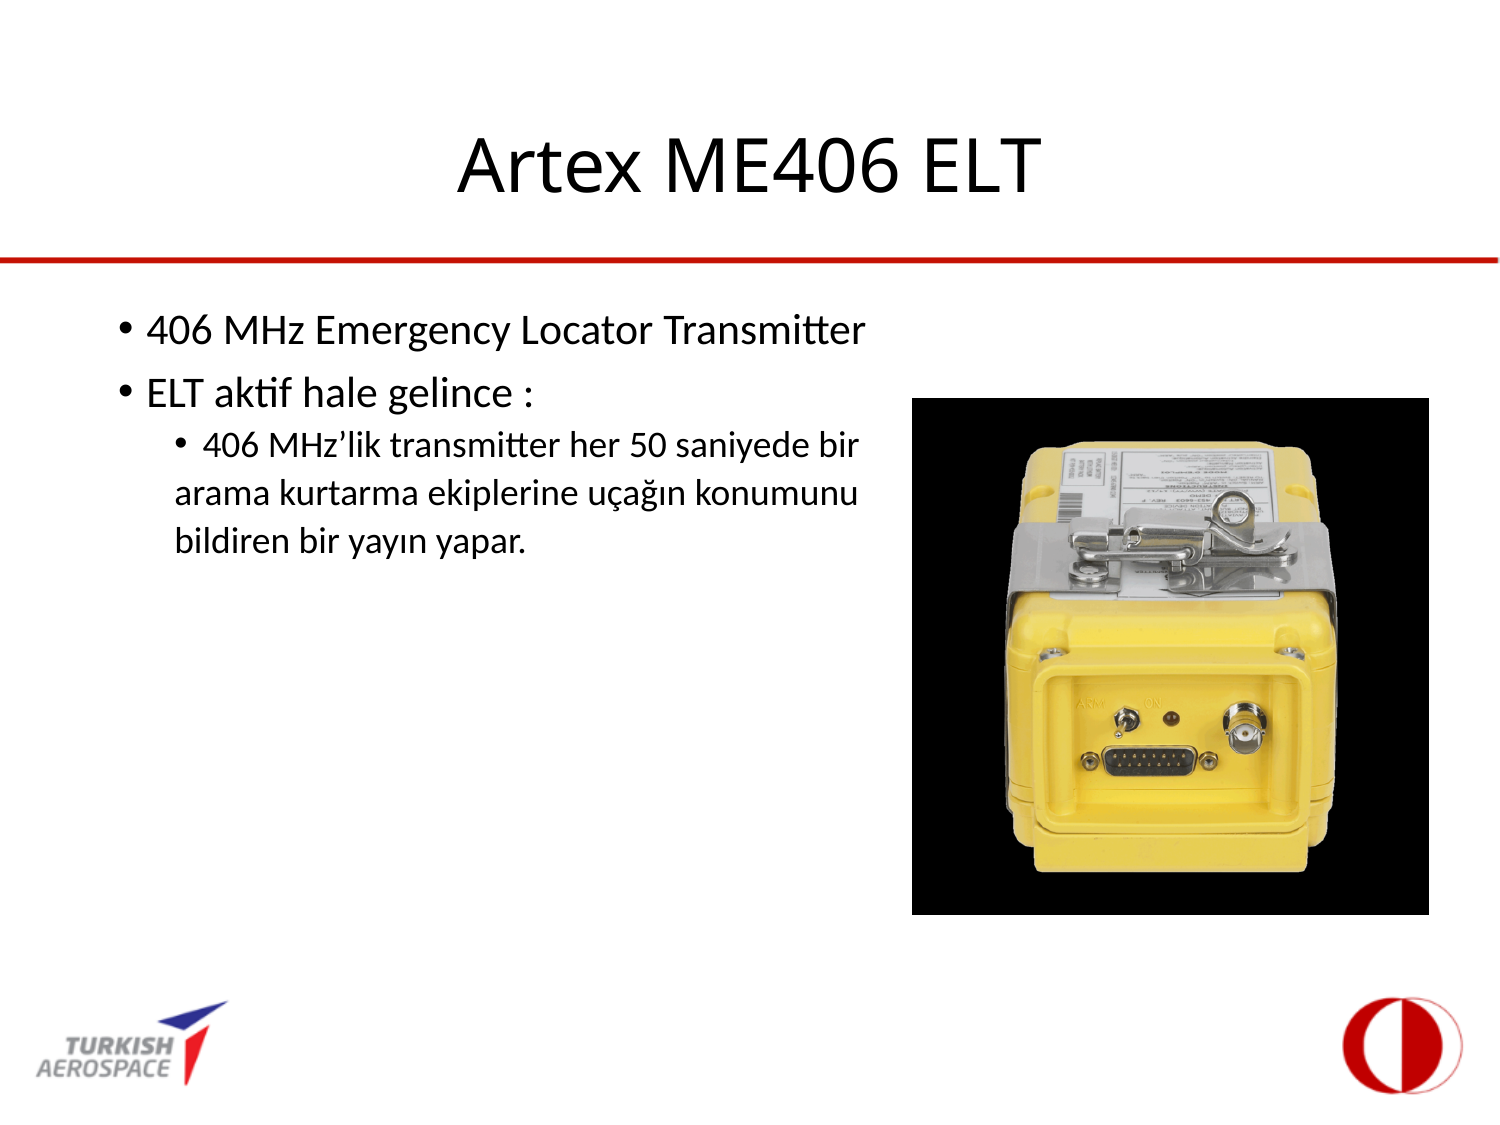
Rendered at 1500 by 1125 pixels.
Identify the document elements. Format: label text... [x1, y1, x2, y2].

title Artex ME406 ELT [103, 59, 1397, 278]
list 406 MHz Emergency Locator Transmitter ELT aktif hale gelince : 406 MHz’lik transmitter her 50 saniyede bir arama kurtarma ekiplerine uçağın konumunu bildiren bir yayın yapar. [103, 299, 1397, 1014]
picture [0, 0, 1500, 1125]
